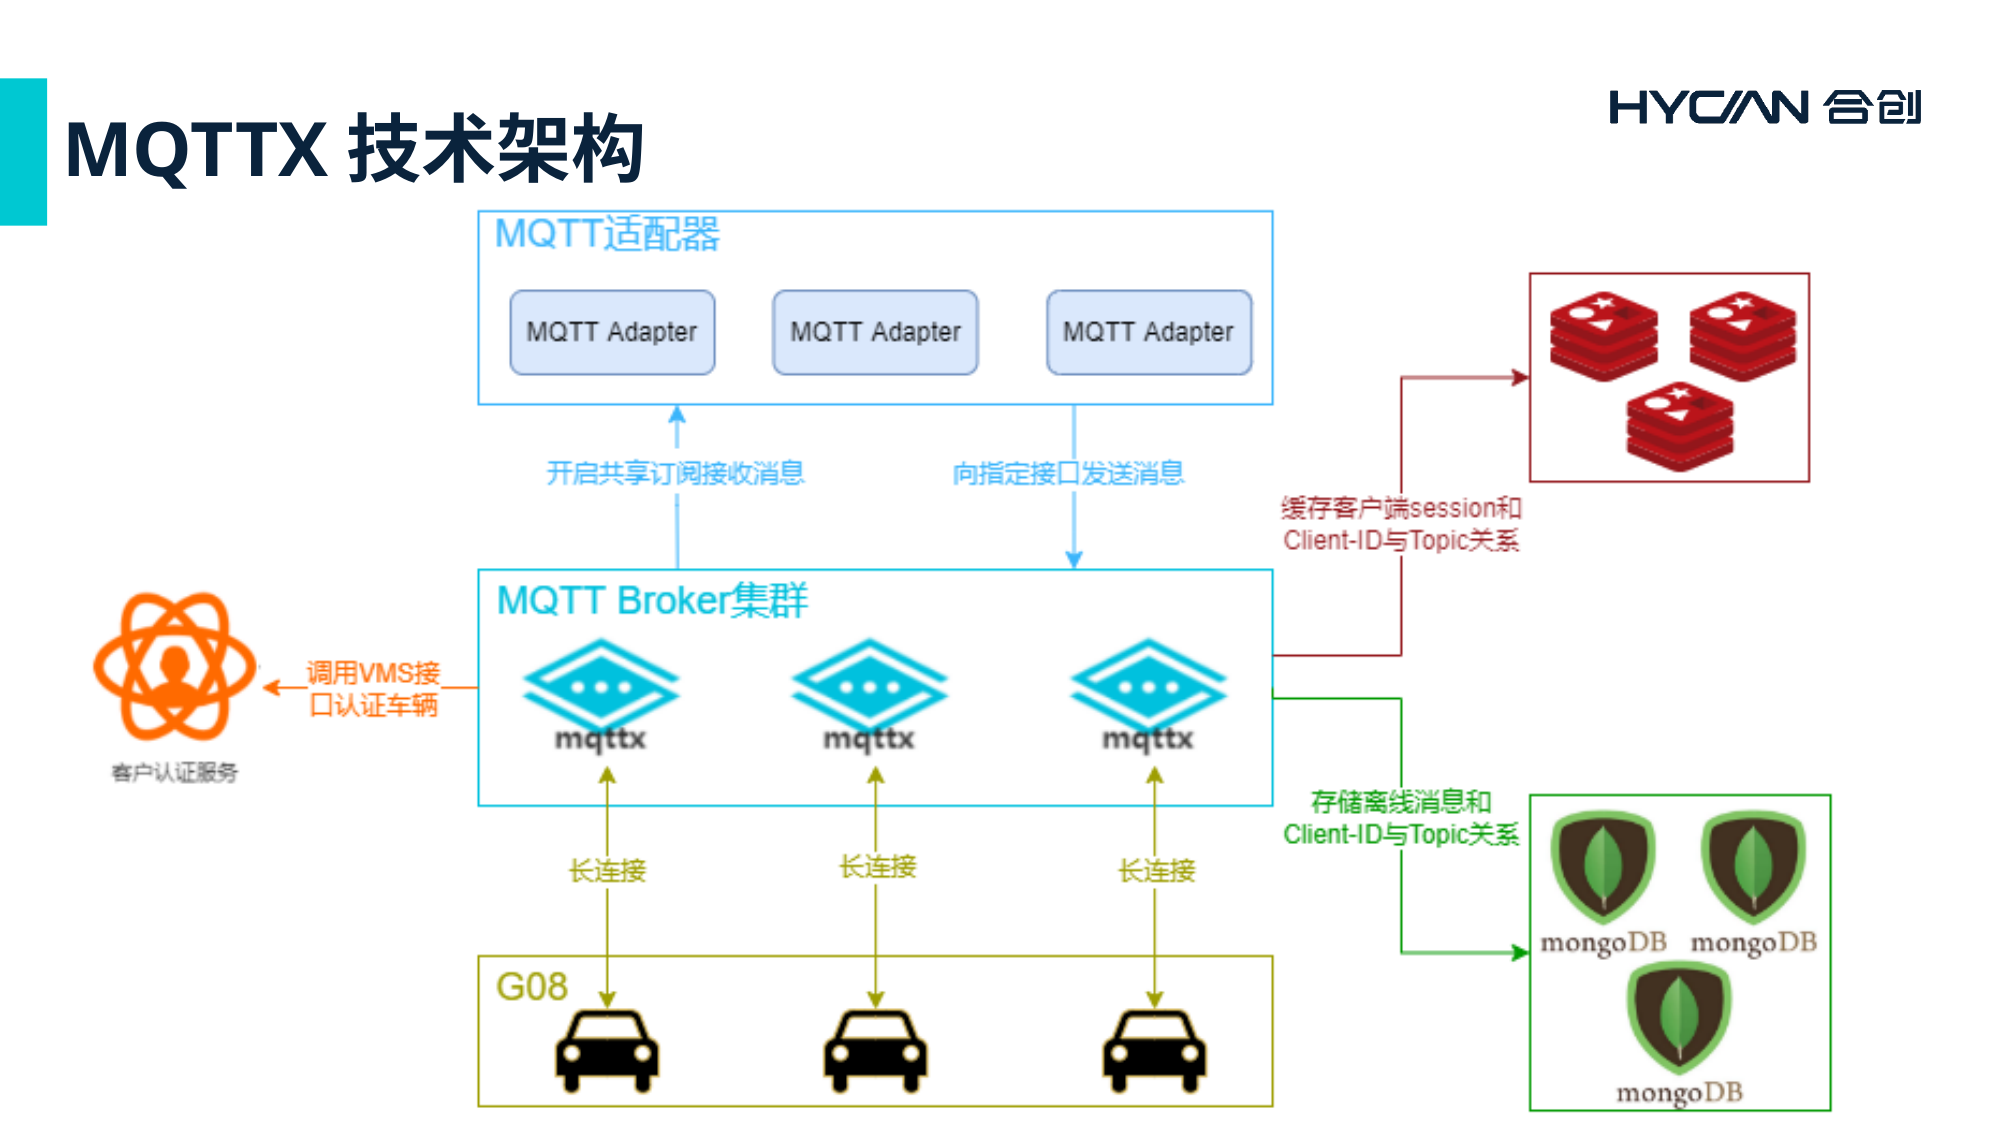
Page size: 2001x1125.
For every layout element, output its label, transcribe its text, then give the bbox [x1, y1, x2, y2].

title MQTTX技术架构 [47, 78, 1561, 226]
picture [1603, 78, 1925, 131]
picture [81, 200, 1843, 1123]
